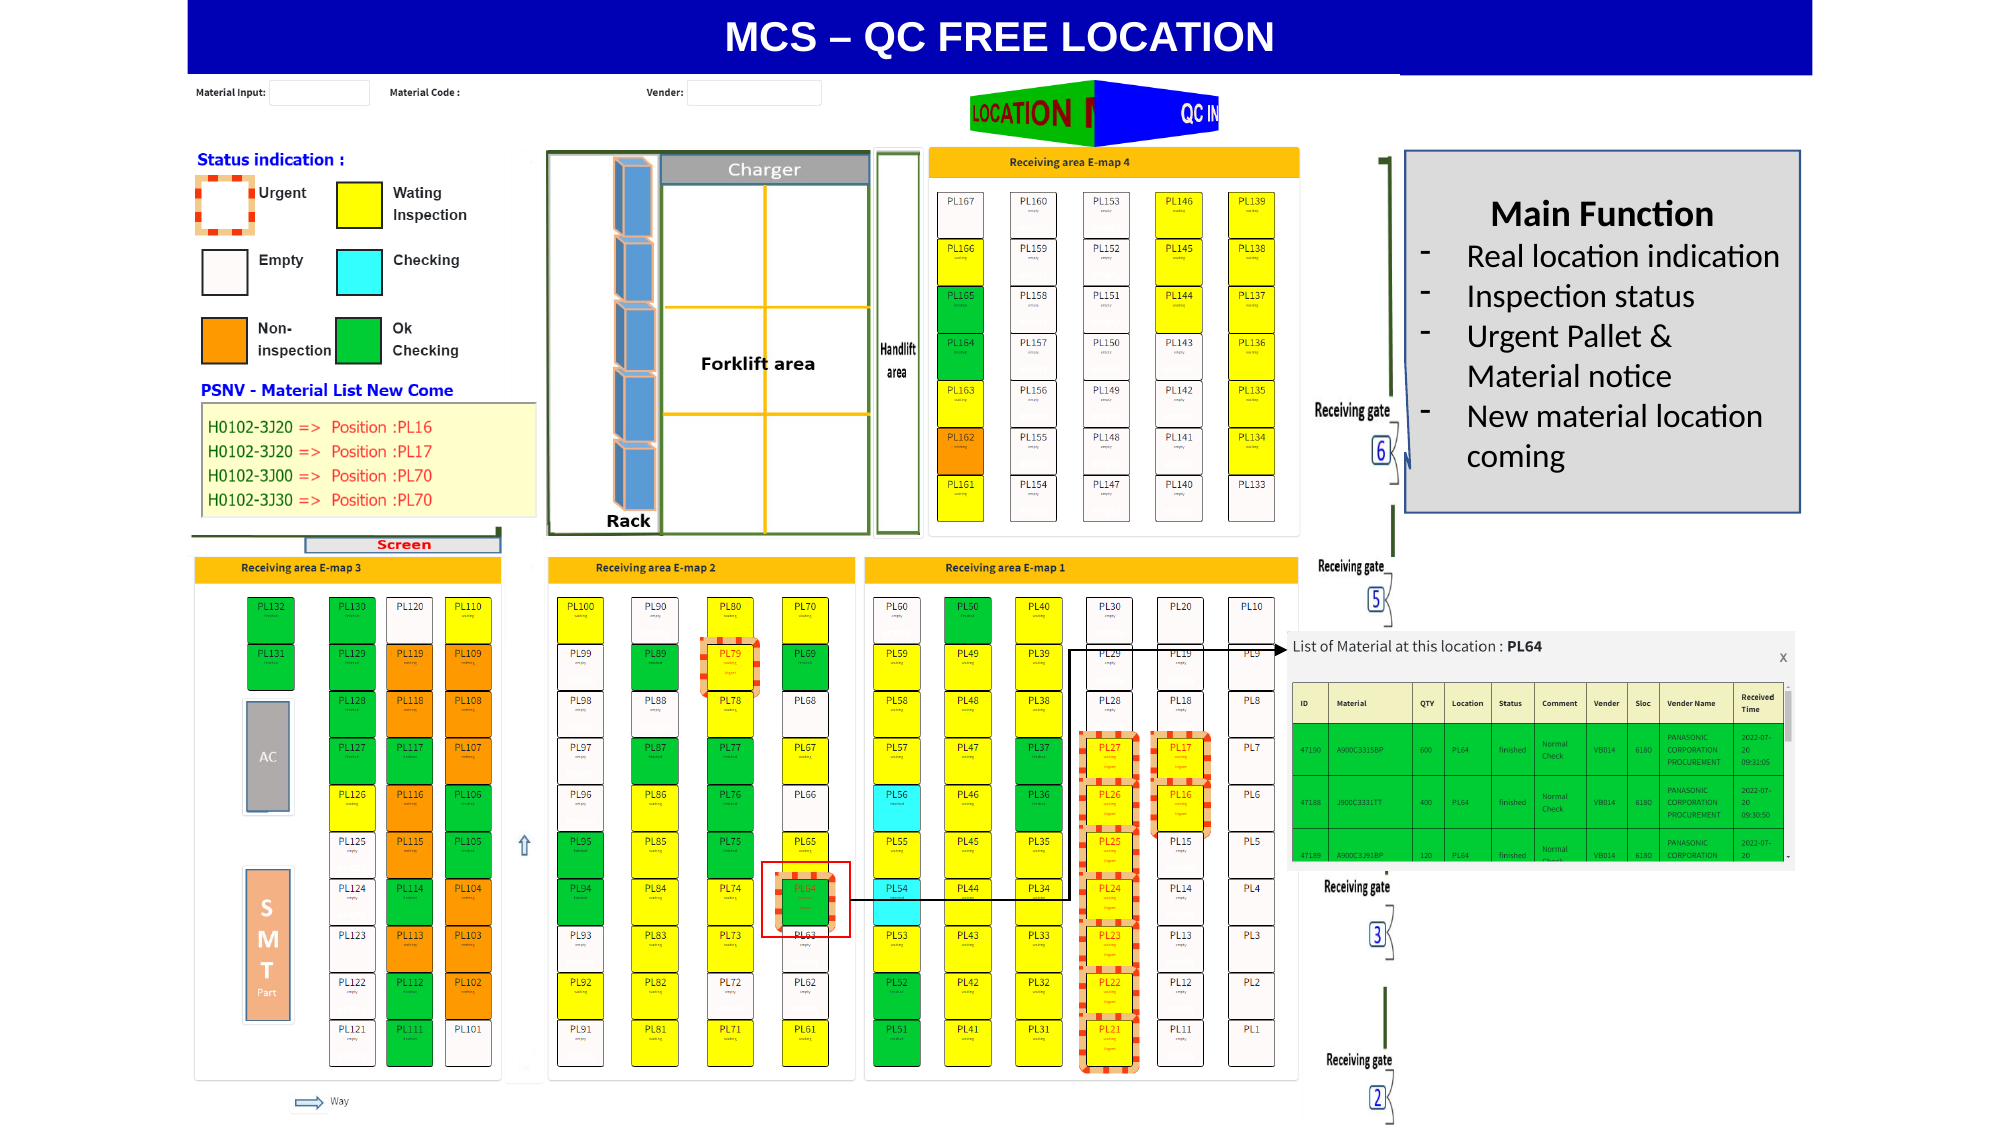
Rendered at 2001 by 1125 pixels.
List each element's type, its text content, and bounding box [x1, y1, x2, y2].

text_box MCS – QC FREE LOCATION [187, 0, 1813, 76]
text_box Main Function Real location indication Inspection status Urgent Pallet & Material notice New material location coming [1404, 149, 1802, 514]
picture [187, 74, 1795, 1125]
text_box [849, 649, 1288, 900]
